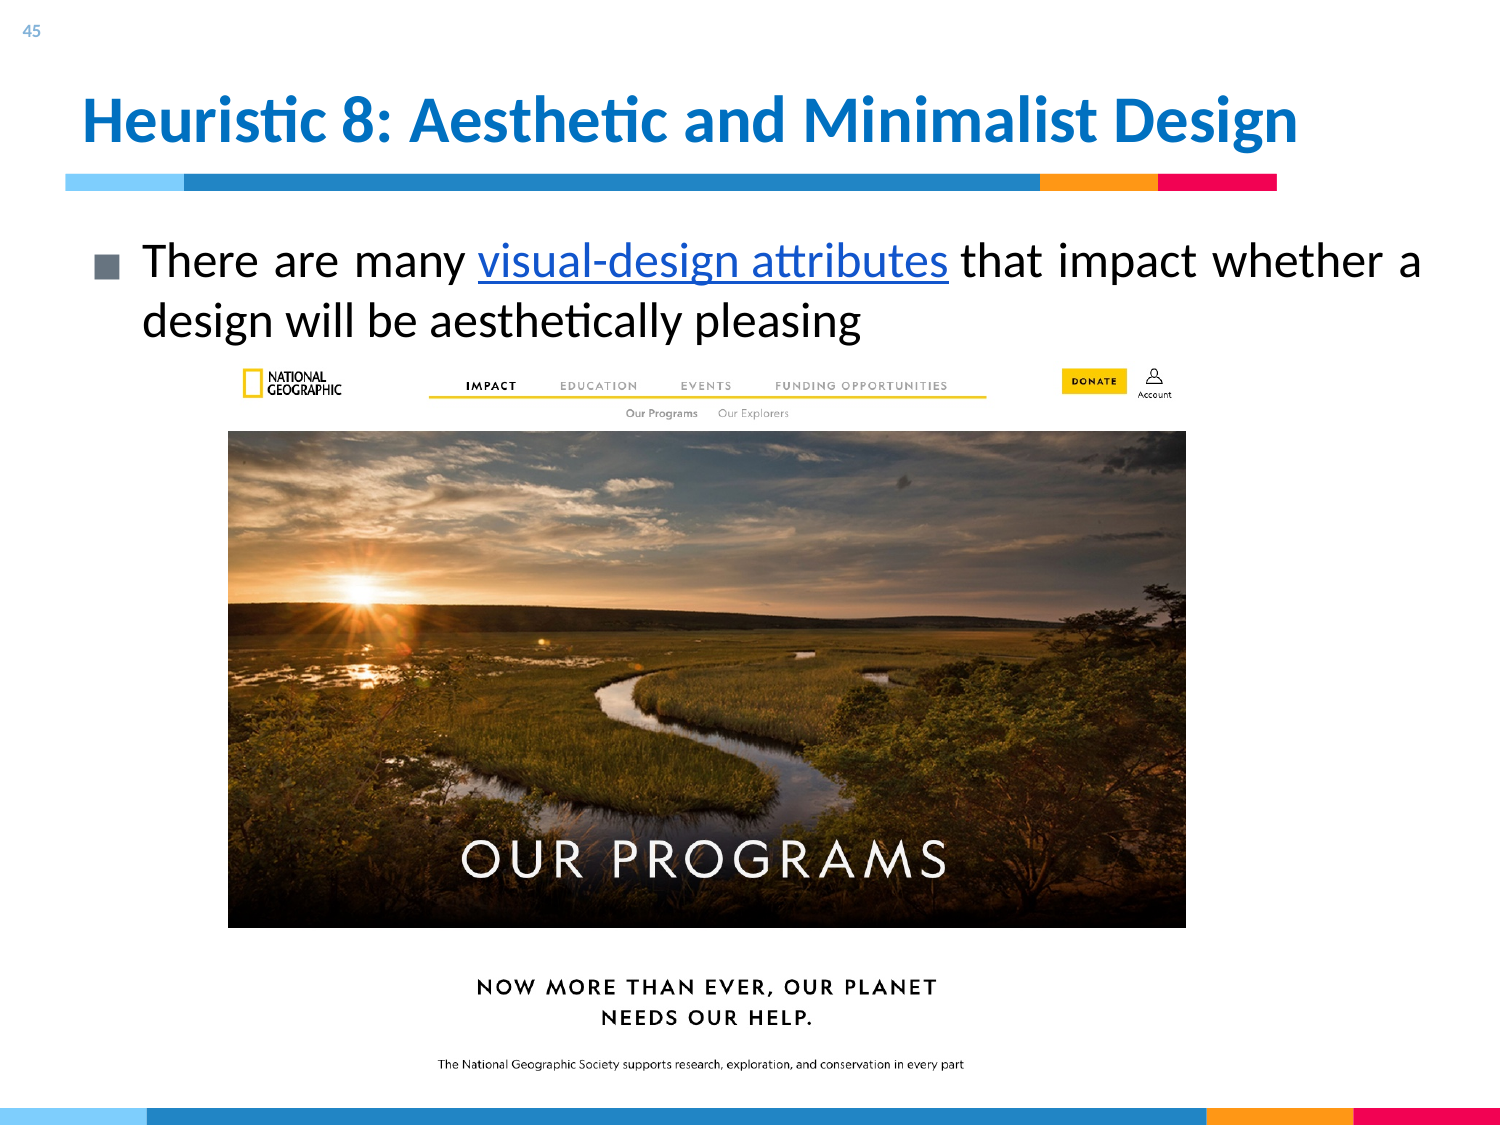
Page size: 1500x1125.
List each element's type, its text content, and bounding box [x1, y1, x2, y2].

slide_number ‹#› [0, 0, 65, 60]
list There are many visual-design attributes that impact whether a design will be aesthetically pleasing [70, 212, 1438, 1071]
picture [228, 361, 1186, 1072]
title Heuristic 8: Aesthetic and Minimalist Design [67, 45, 1438, 171]
